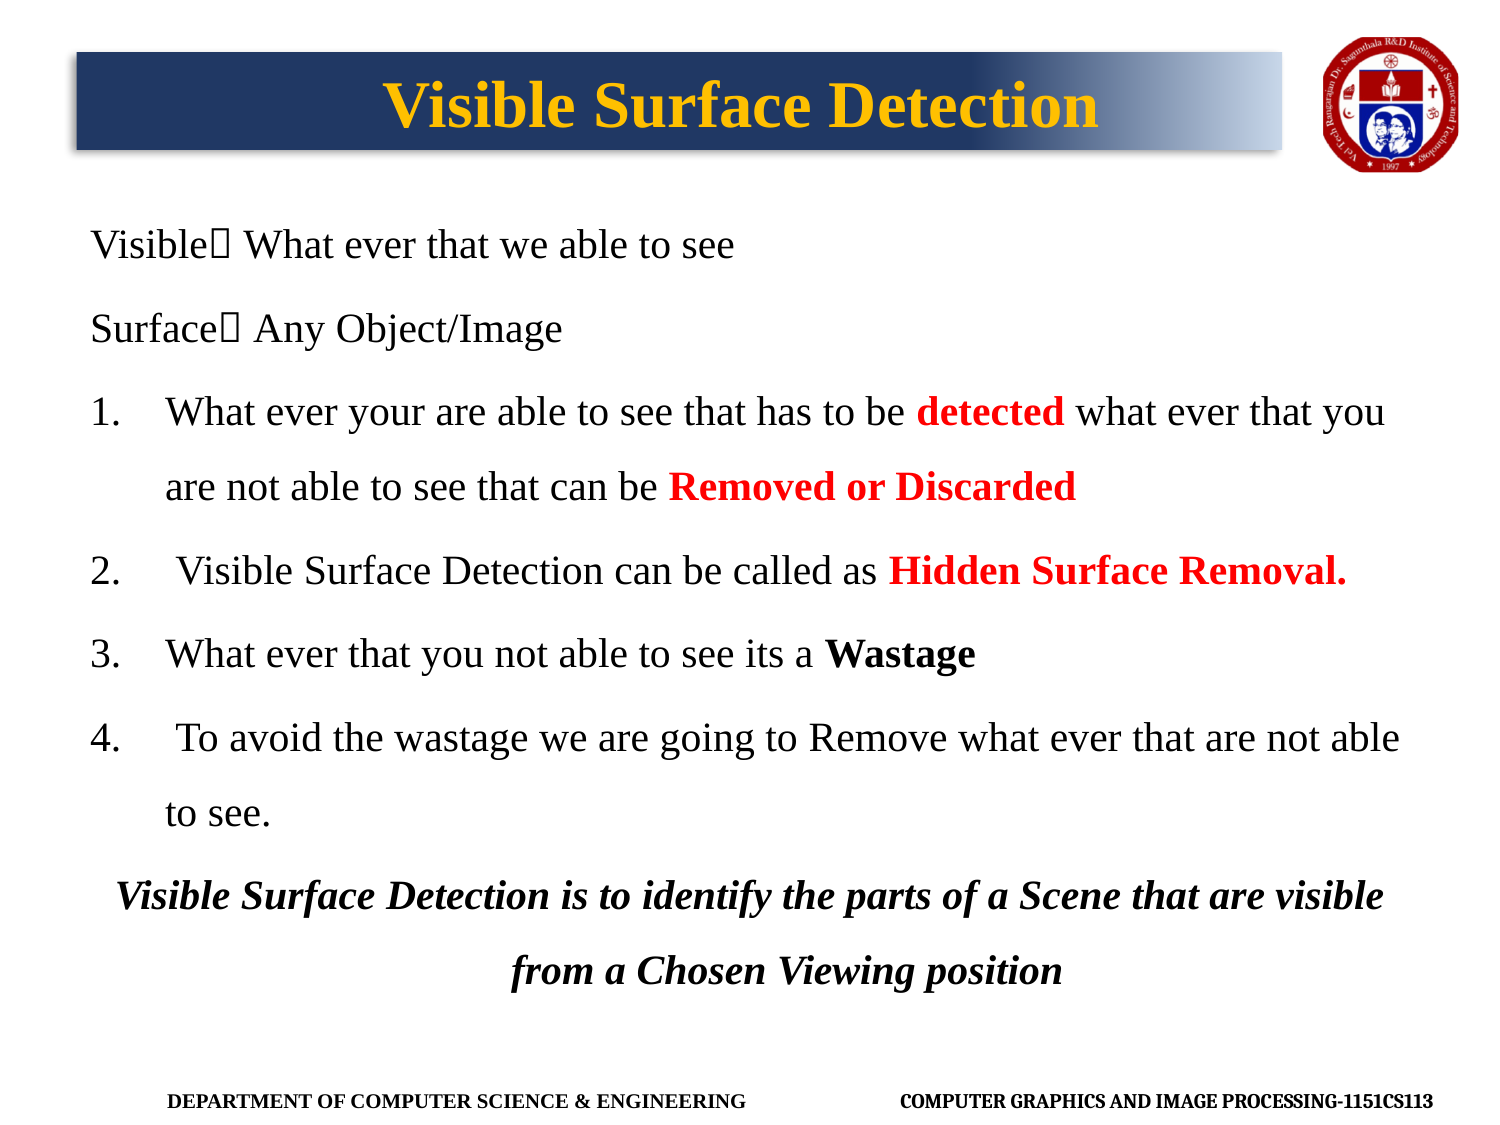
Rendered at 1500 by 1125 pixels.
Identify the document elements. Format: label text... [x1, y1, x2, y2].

picture [1425, 38, 1458, 172]
title Visible Surface Detection [75, 7, 1425, 184]
list Visible What ever that we able to see Surface Any Object/Image What ever your are able to see that has to be detected what ever that you are not able to see that can be Removed or Discarded Visible Surface Detection can be called as Hidden Surface Removal. What ever that you not able to see its a Wastage To avoid the wastage we are going to Remove what ever that are not able to see. Visible Surface Detection is to identify the parts of a Scene that are visible from a Chosen Viewing position [75, 184, 1425, 1047]
